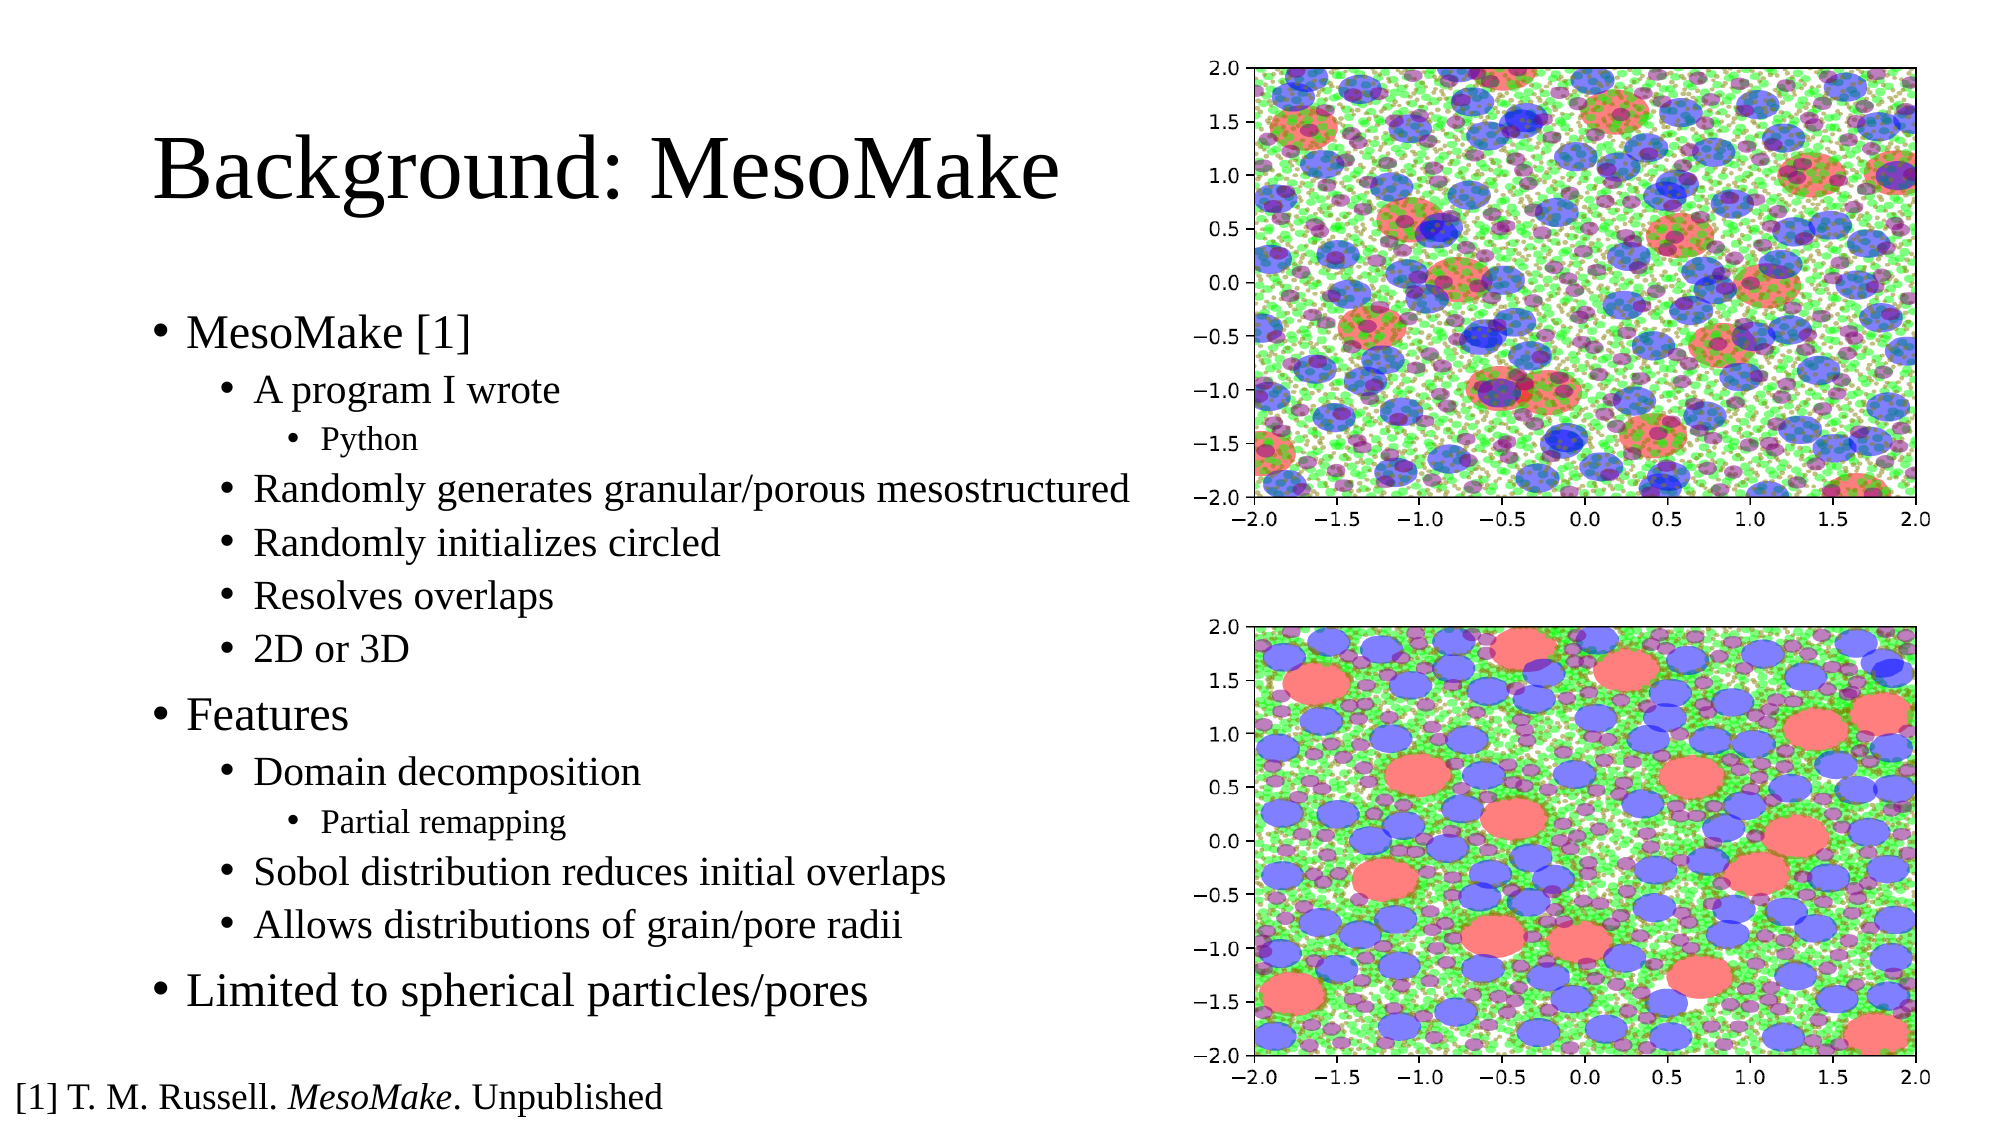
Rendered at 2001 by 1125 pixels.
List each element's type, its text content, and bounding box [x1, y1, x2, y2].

title Background: MesoMake [137, 59, 1146, 278]
list MesoMake [1] A program I wrote Python Randomly generates granular/porous mesostructured Randomly initializes circled Resolves overlaps 2D or 3D Features Domain decomposition Partial remapping Sobol distribution reduces initial overlaps Allows distributions of grain/pore radii Limited to spherical particles/pores [137, 299, 1146, 1066]
text_box [1] T. M. Russell. MesoMake. Unpublished [0, 1064, 749, 1125]
picture [1146, 0, 2000, 1125]
